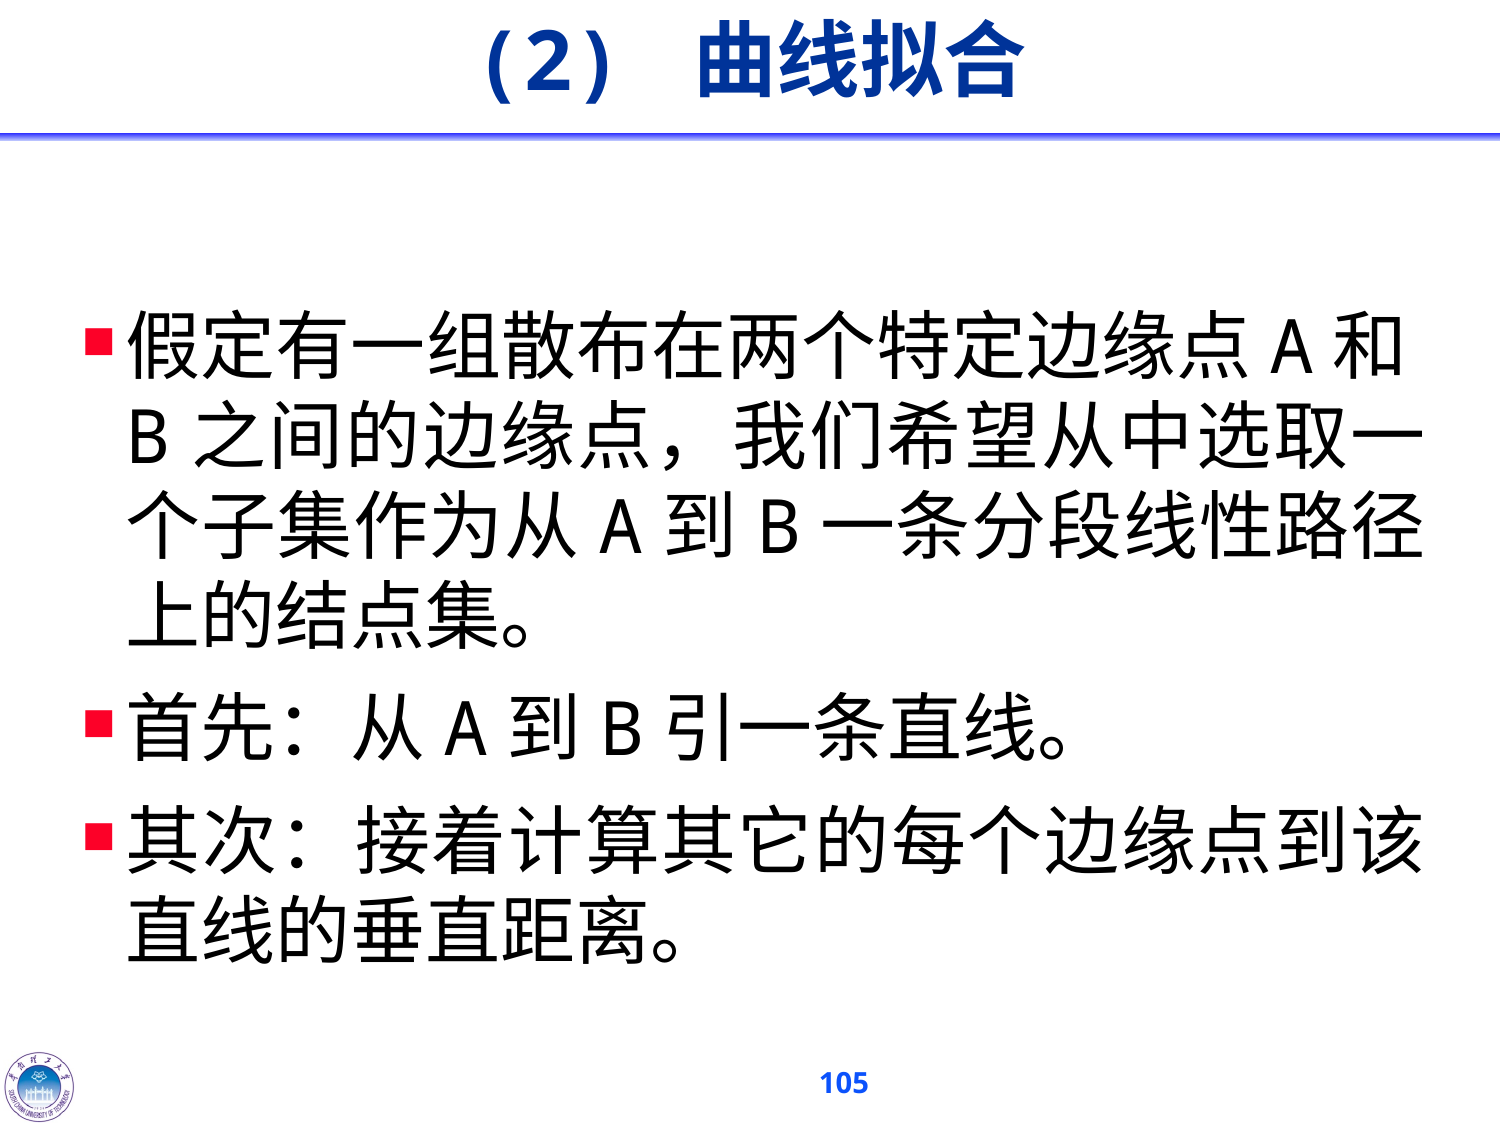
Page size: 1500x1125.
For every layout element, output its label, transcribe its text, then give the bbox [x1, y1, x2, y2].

list 假定有一组散布在两个特定边缘点A和B之间的边缘点，我们希望从中选取一个子集作为从A到B一条分段线性路径上的结点集。 首先：从A到B引一条直线。 其次：接着计算其它的每个边缘点到该直线的垂直距离。 [73, 177, 1442, 1053]
picture [3, 1051, 75, 1123]
title (2) 曲线拟合 [0, 9, 1500, 117]
